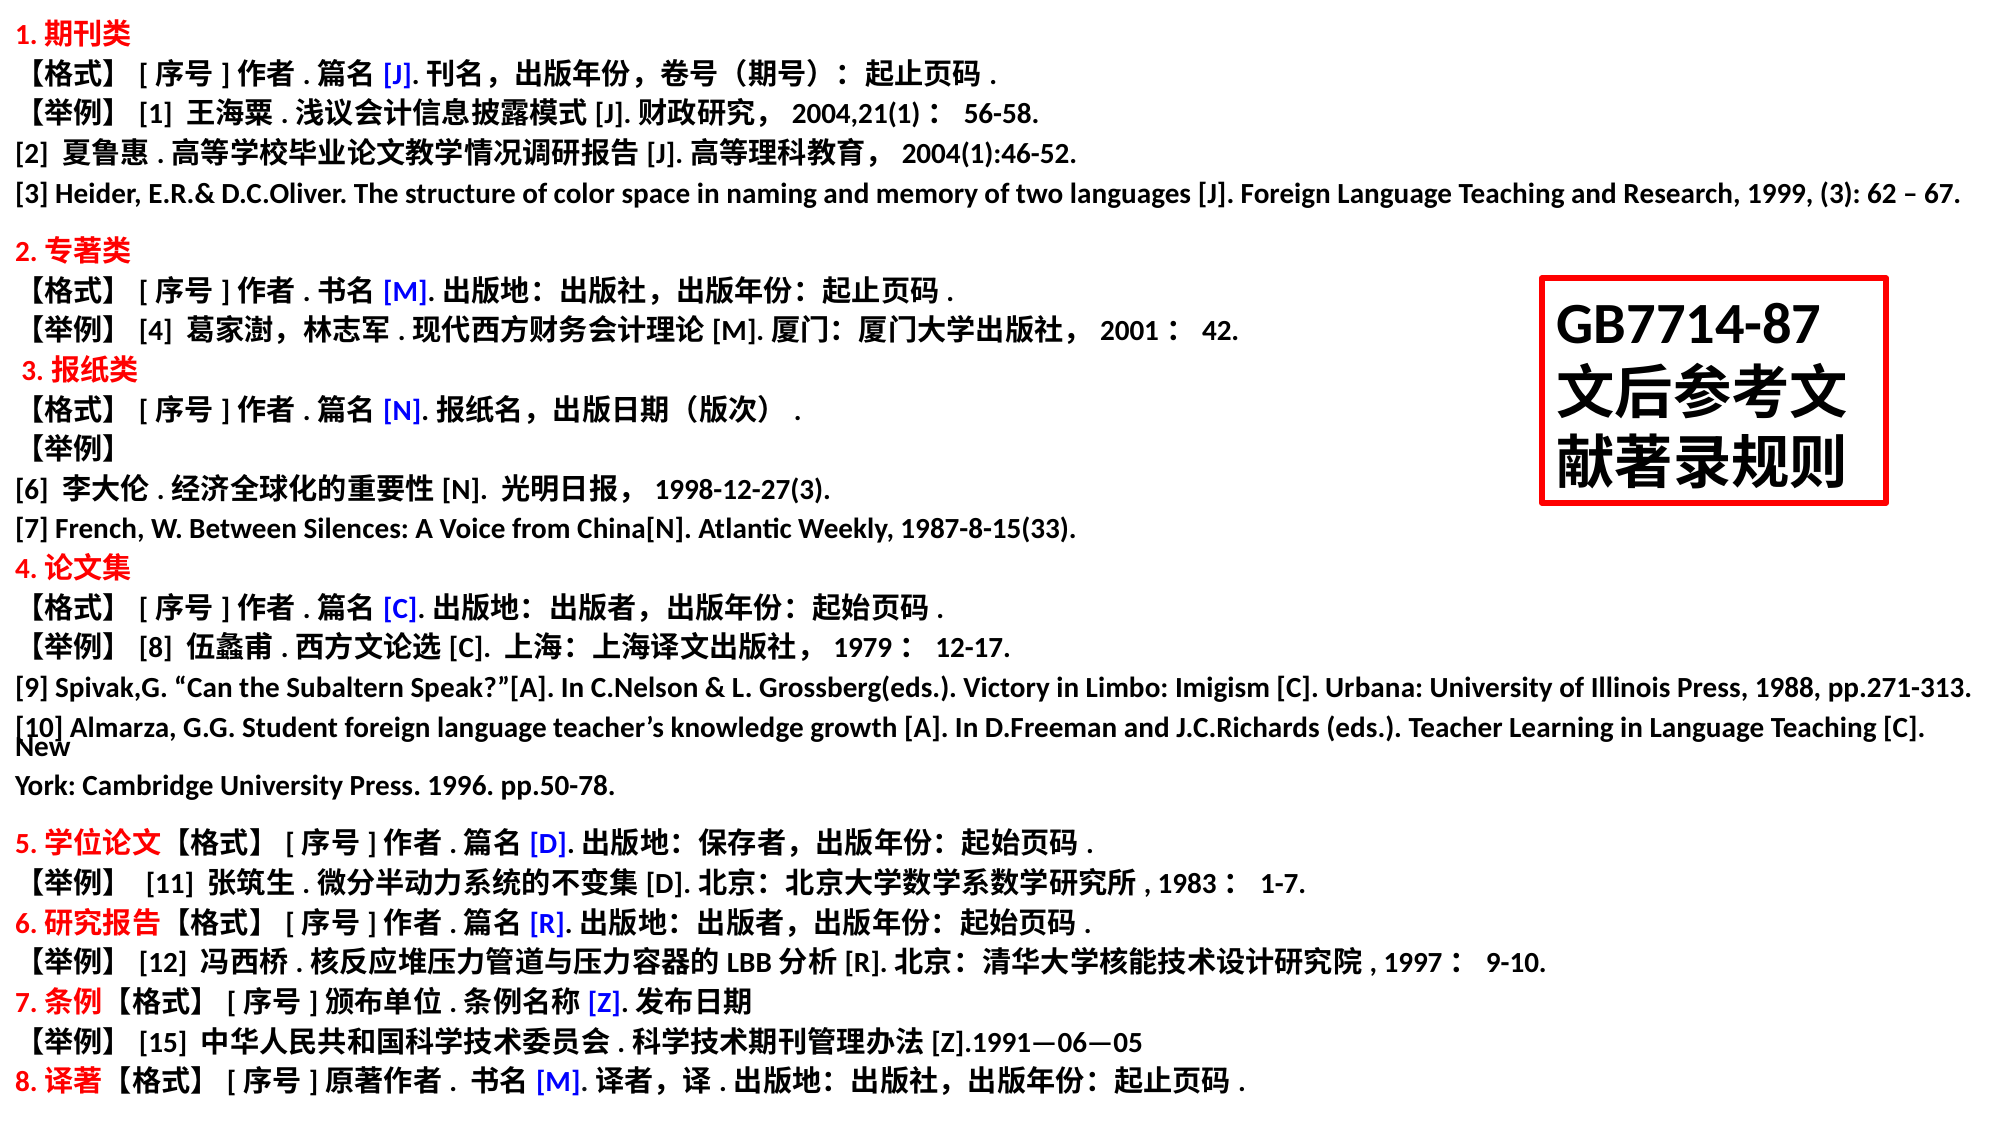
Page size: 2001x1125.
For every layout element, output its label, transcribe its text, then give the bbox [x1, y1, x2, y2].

text_box GB7714-87文后参考文献著录规则 [1542, 278, 1886, 503]
list 1.期刊类 【格式】[序号]作者.篇名[J].刊名，出版年份，卷号（期号）：起止页码. 【举例】[1] 王海粟.浅议会计信息披露模式[J].财政研究，2004,21(1)：56-58. [2] 夏鲁惠.高等学校毕业论文教学情况调研报告[J].高等理科教育，2004(1):46-52. [3] Heider, E.R.& D.C.Oliver. The structure of color space in naming and memory of two languages [J]. Foreign Language Teaching and Research, 1999, (3): 62 – 67. 2.专著类 【格式】[序号]作者.书名[M].出版地：出版社，出版年份：起止页码. 【举例】[4] 葛家澍，林志军.现代西方财务会计理论[M].厦门：厦门大学出版社，2001：42. 3.报纸类 【格式】[序号]作者.篇名[N].报纸名，出版日期（版次）. 【举例】 [6] 李大伦.经济全球化的重要性[N]. 光明日报，1998-12-27(3). [7] French, W. Between Silences: A Voice from China[N]. Atlantic Weekly, 1987-8-15(33). 4.论文集 【格式】[序号]作者.篇名[C].出版地：出版者，出版年份：起始页码. 【举例】[8] 伍蠡甫.西方文论选[C]. 上海：上海译文出版社，1979：12-17. [9] Spivak,G. “Can the Subaltern Speak?”[A]. In C.Nelson & L. Grossberg(eds.). Victory in Limbo: Imigism [C]. Urbana: University of Illinois Press, 1988, pp.271-313. [10] Almarza, G.G. Student foreign language teacher’s knowledge growth [A]. In D.Freeman and J.C.Richards (eds.). Teacher Learning in Language Teaching [C]. New York: Cambridge University Press. 1996. pp.50-78. 5.学位论文【格式】[序号]作者.篇名[D].出版地：保存者，出版年份：起始页码. 【举例】 [11] 张筑生.微分半动力系统的不变集[D].北京：北京大学数学系数学研究所, 1983：1-7. 6.研究报告【格式】[序号]作者.篇名[R].出版地：出版者，出版年份：起始页码. 【举例】[12] 冯西桥.核反应堆压力管道与压力容器的LBB分析[R].北京：清华大学核能技术设计研究院, 1997：9-10. 7.条例【格式】[序号]颁布单位.条例名称[Z].发布日期 【举例】[15] 中华人民共和国科学技术委员会.科学技术期刊管理办法[Z].1991—06—05 8.译著【格式】[序号]原著作者. 书名[M].译者，译.出版地：出版社，出版年份：起止页码. [0, 24, 2000, 1125]
